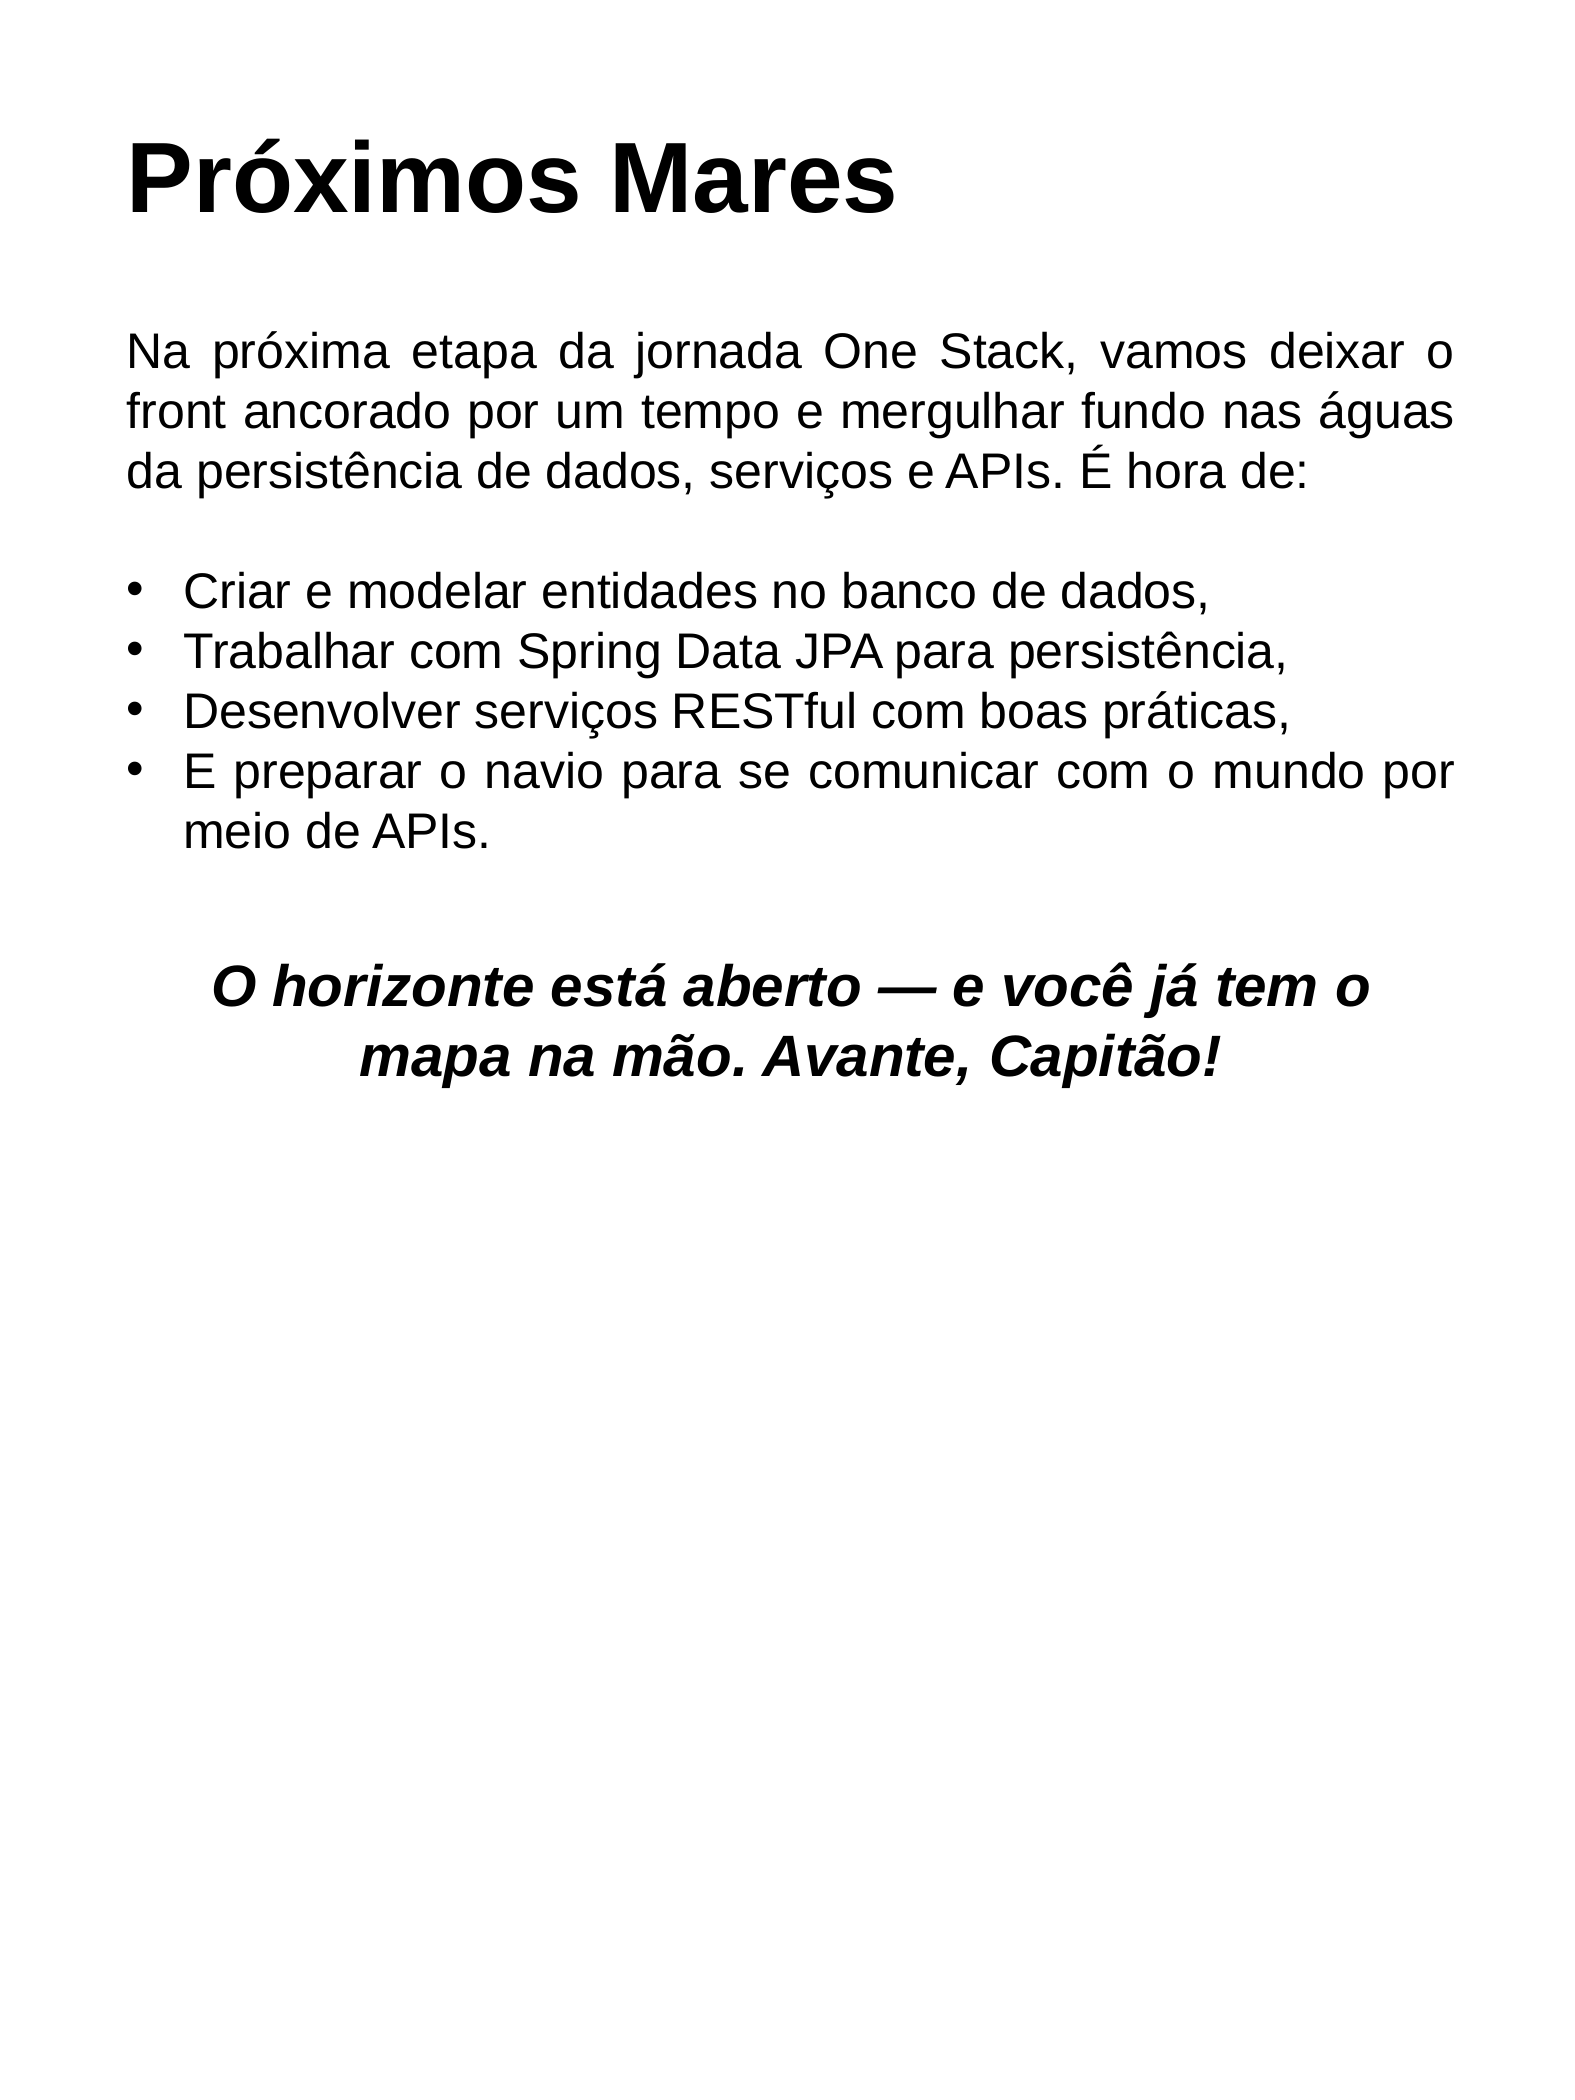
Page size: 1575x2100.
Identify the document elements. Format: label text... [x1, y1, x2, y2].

text_box O horizonte está aberto — e você já tem o mapa na mão. Avante, Capitão! [112, 940, 1471, 1096]
text_box Na próxima etapa da jornada One Stack, vamos deixar o front ancorado por um tempo e mergulhar fundo nas águas da persistência de dados, serviços e APIs. É hora de: Criar e modelar entidades no banco de dados, Trabalhar com Spring Data JPA para persistência, Desenvolver serviços RESTful com boas práticas, E preparar o navio para se comunicar com o mundo por meio de APIs. [112, 310, 1471, 866]
text_box Próximos Mares [112, 104, 1471, 240]
